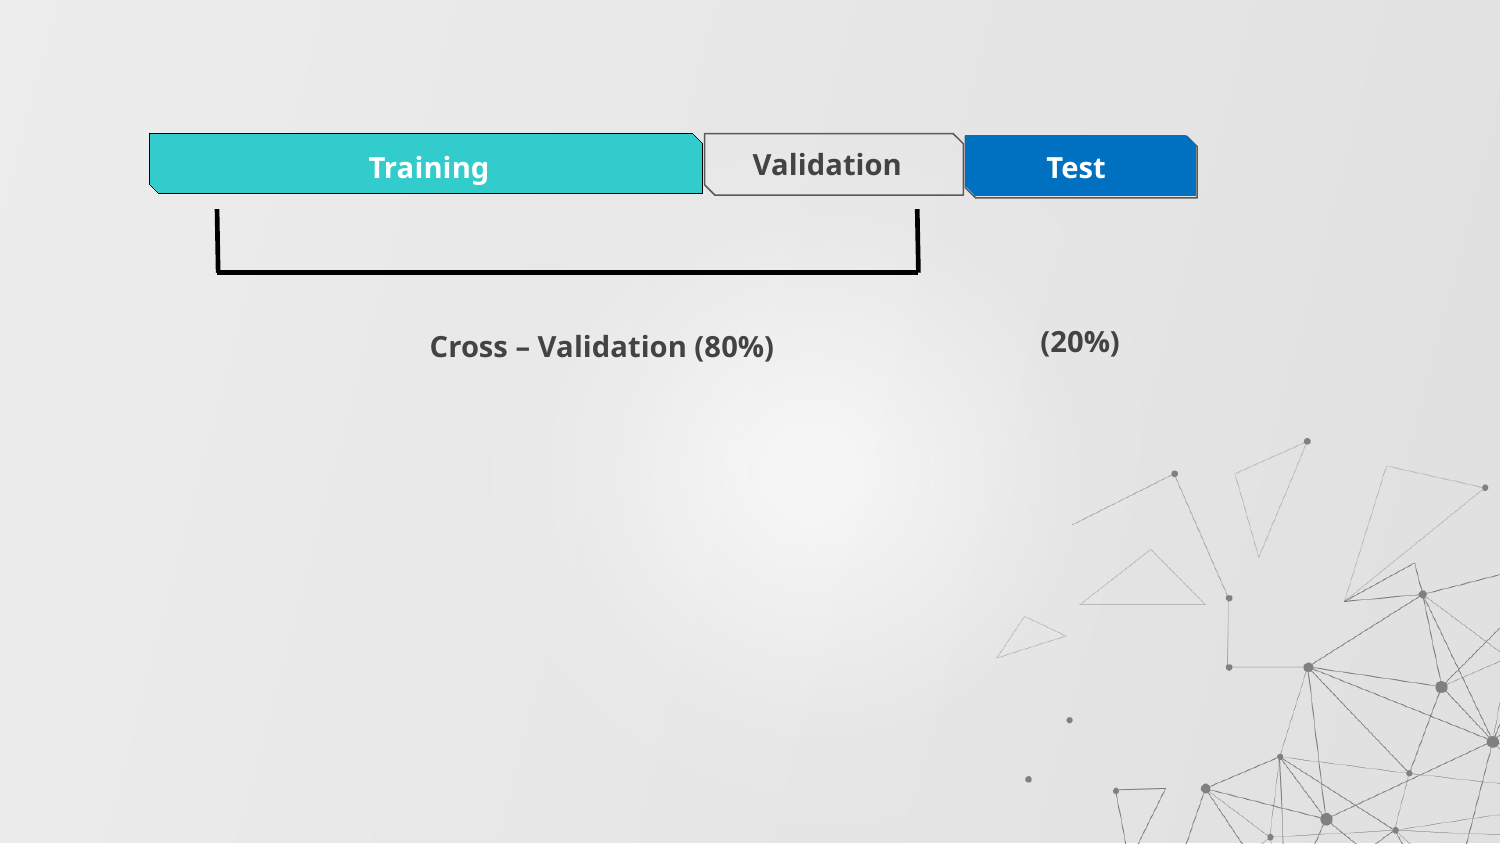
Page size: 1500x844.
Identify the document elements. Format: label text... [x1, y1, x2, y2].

text_box Test [957, 139, 1196, 200]
text_box [704, 133, 959, 196]
text_box Cross – Validation (80%) [414, 321, 855, 371]
text_box [149, 133, 696, 190]
text_box Training [155, 136, 703, 200]
text_box [965, 135, 1190, 139]
text_box (20%) [860, 316, 1301, 366]
text_box Validation [708, 136, 947, 197]
picture [0, 0, 1500, 844]
